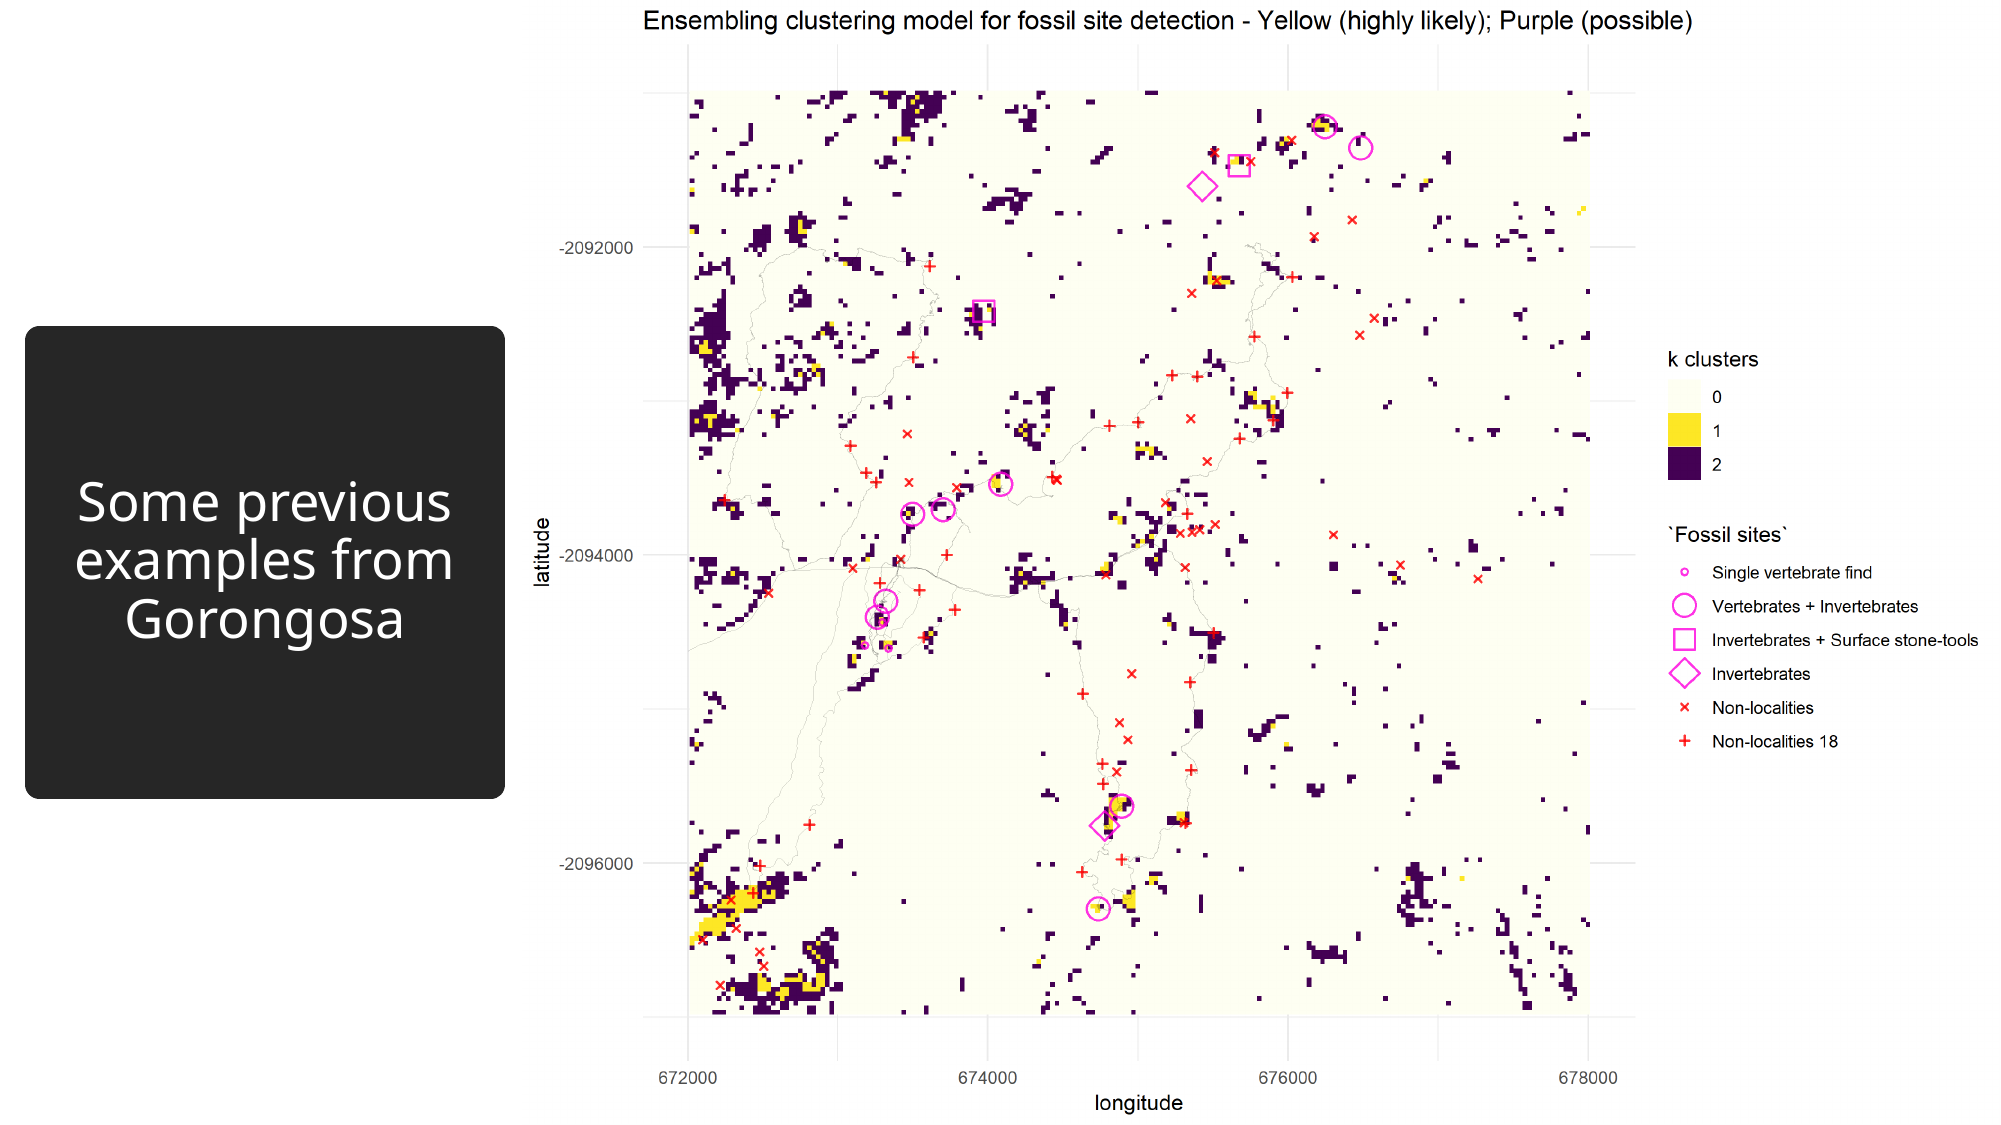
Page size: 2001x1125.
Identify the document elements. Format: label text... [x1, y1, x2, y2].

title Some previous examples from Gorongosa [39, 340, 491, 785]
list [522, 0, 2000, 1125]
